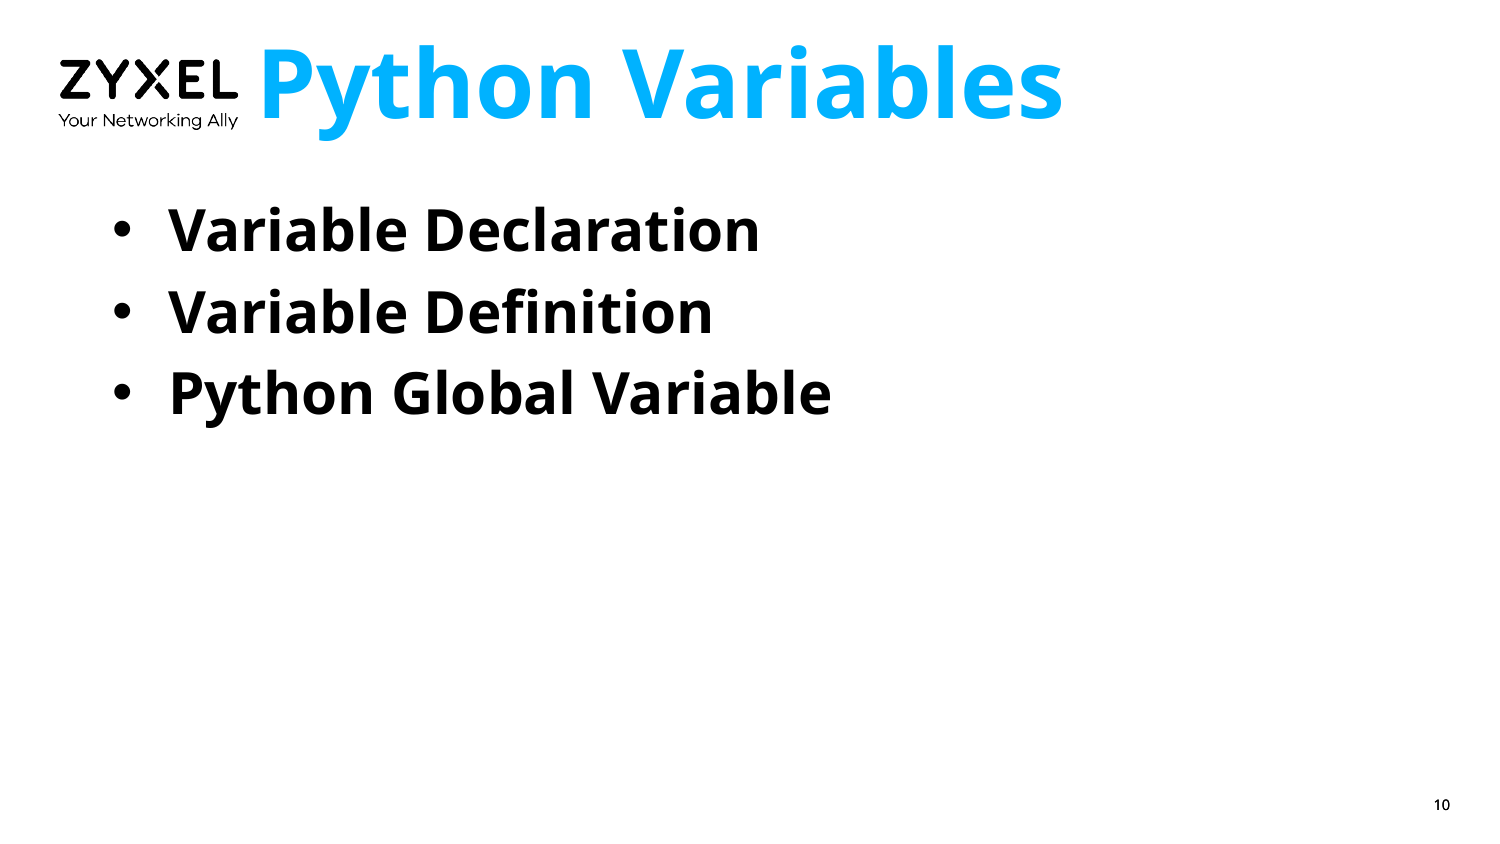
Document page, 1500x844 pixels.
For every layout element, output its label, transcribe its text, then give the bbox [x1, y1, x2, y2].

picture [0, 20, 296, 169]
title Python Variables [256, 35, 1387, 142]
text_box Variable Declaration Variable Definition Python Global Variable [97, 185, 1460, 438]
